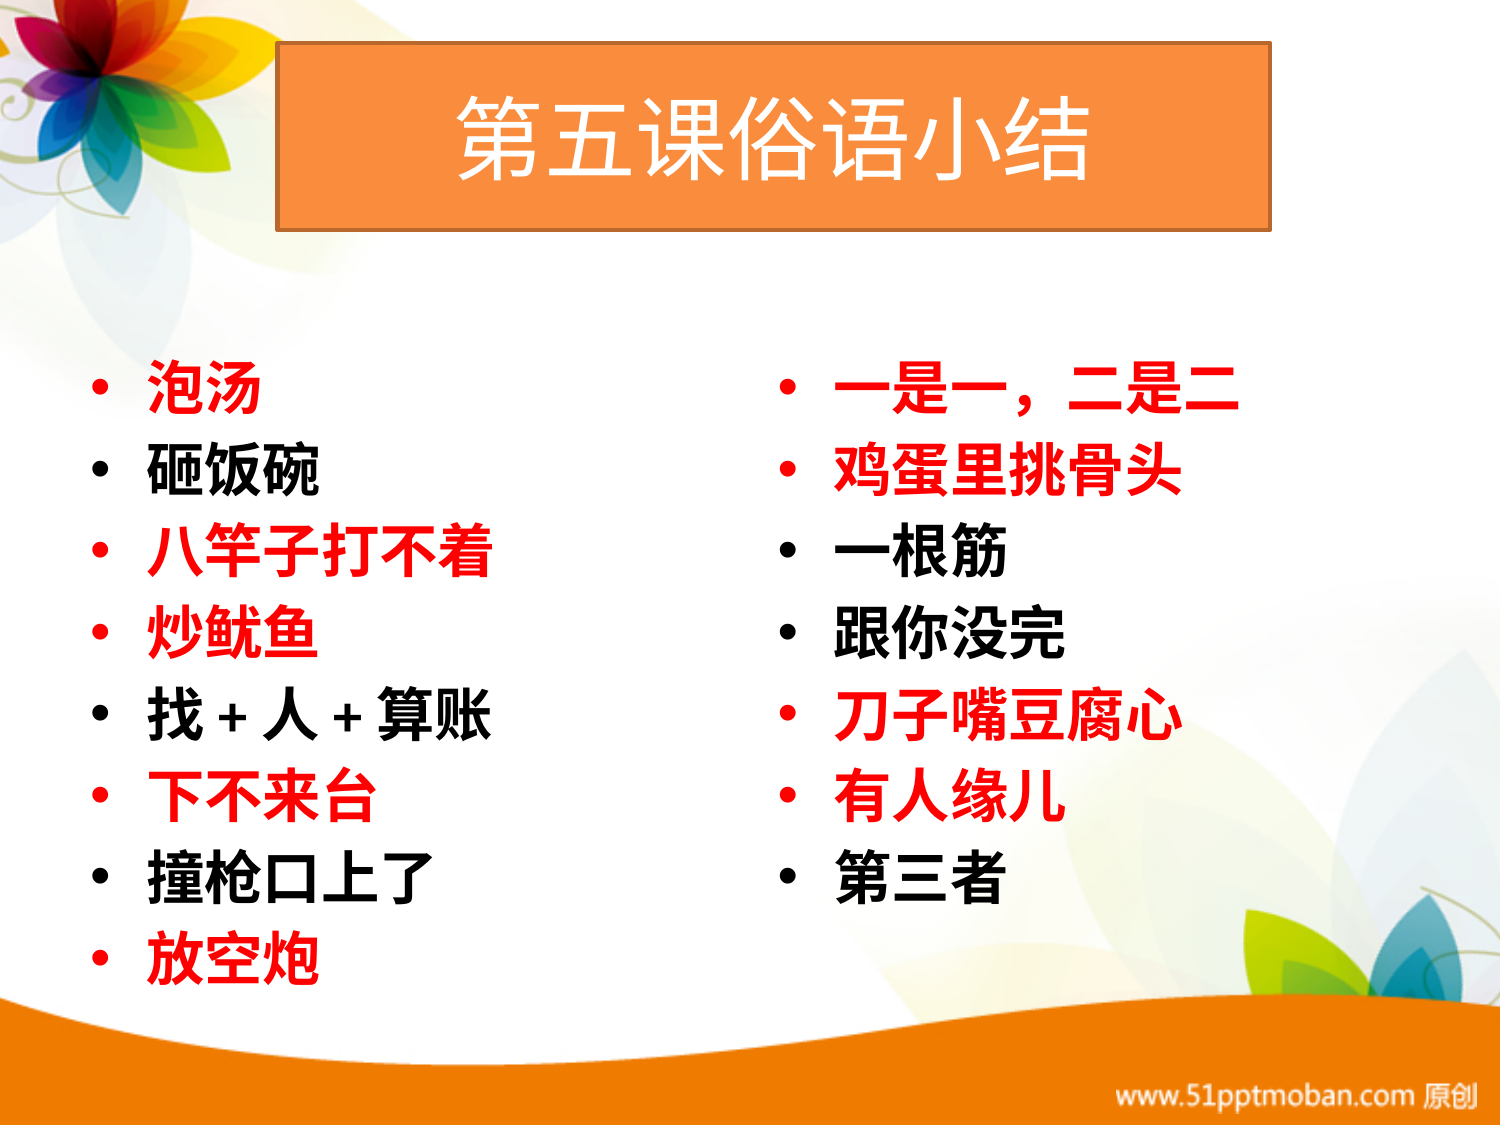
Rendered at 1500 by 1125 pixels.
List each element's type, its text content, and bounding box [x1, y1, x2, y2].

list 泡汤 砸饭碗 八竿子打不着 炒鱿鱼 找+人+算账 下不来台 撞枪口上了 放空炮 [75, 262, 738, 1005]
title 第五课俗语小结 [275, 41, 1272, 232]
list 一是一，二是二 鸡蛋里挑骨头 一根筋 跟你没完 刀子嘴豆腐心 有人缘儿 第三者 [762, 262, 1425, 1005]
picture [0, 0, 1500, 1125]
